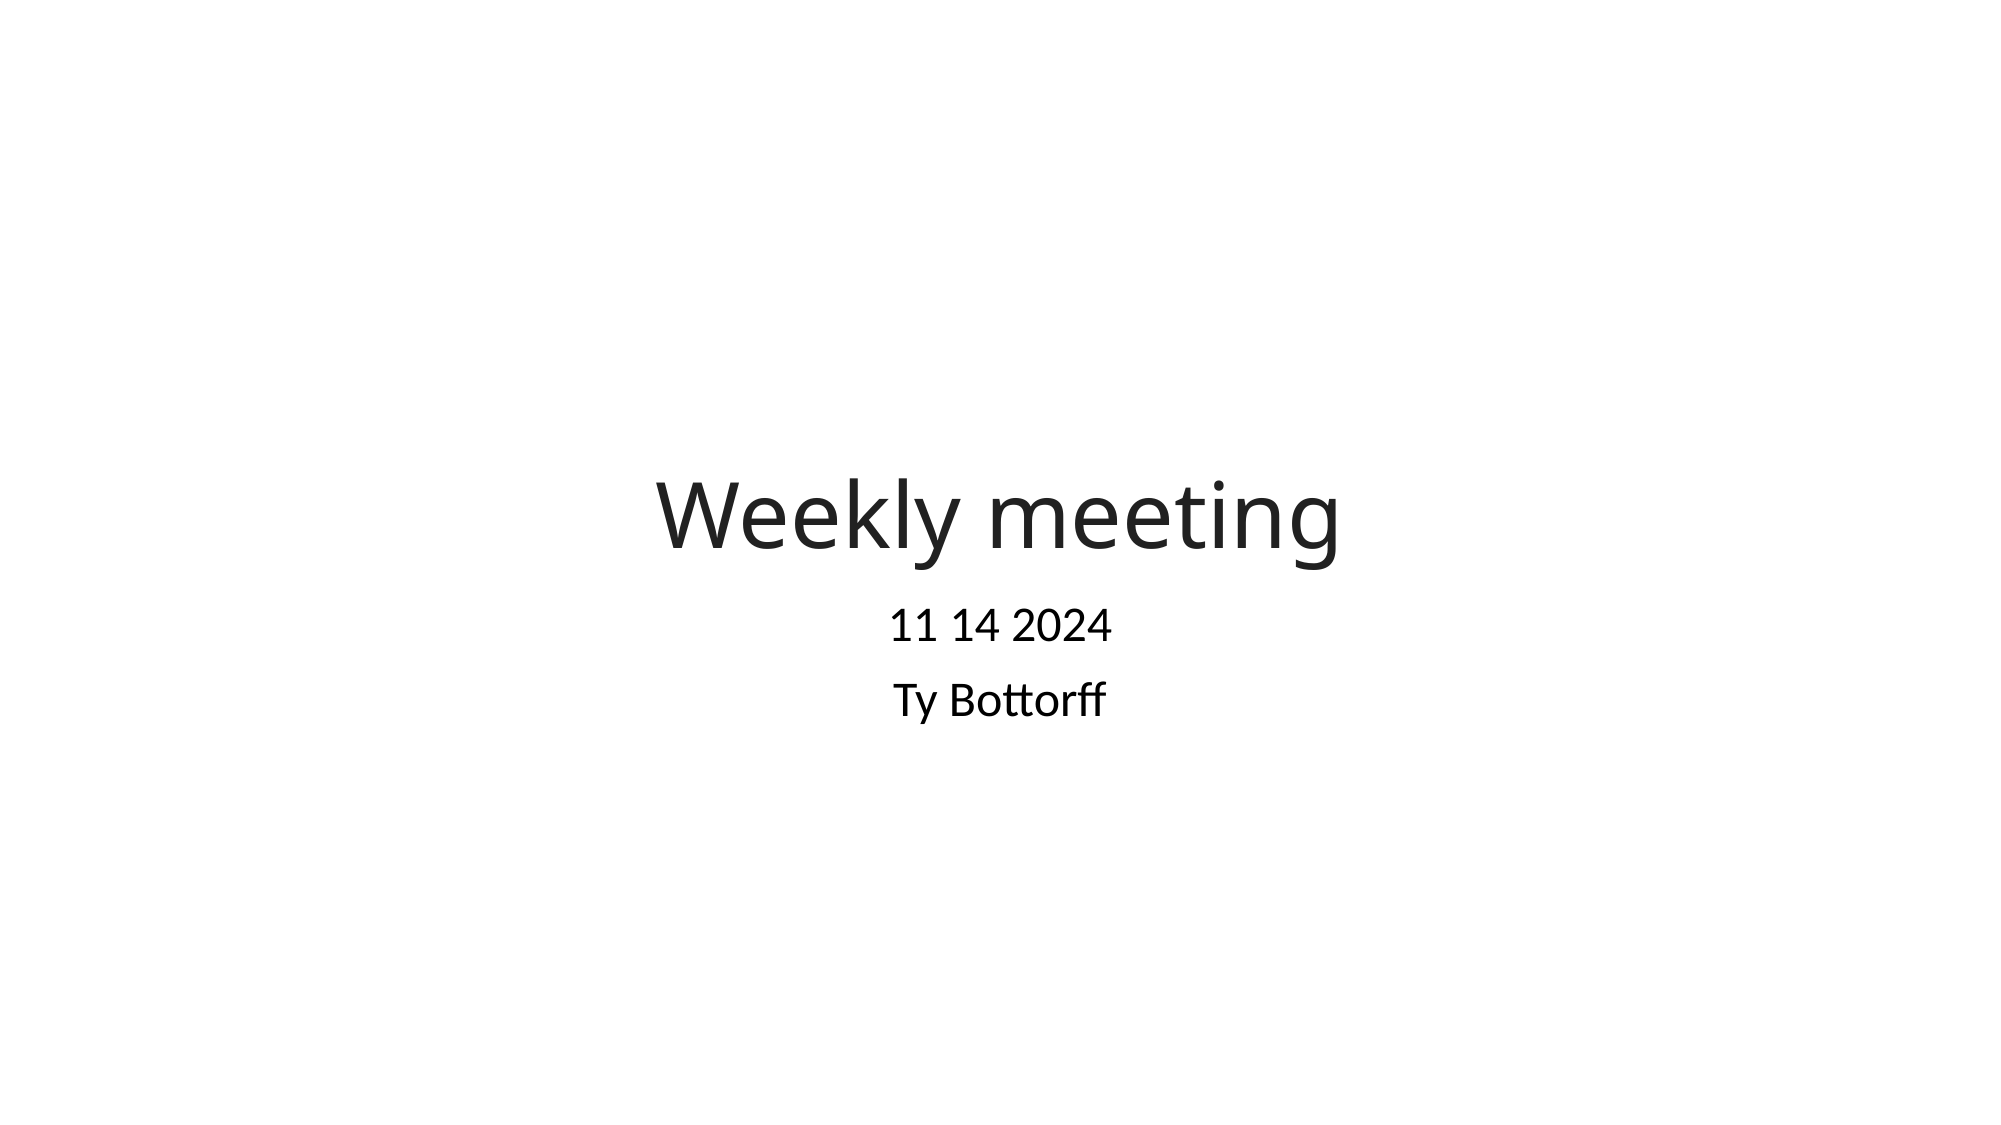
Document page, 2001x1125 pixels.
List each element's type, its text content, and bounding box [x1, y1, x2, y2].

title Weekly meeting [249, 184, 1750, 576]
subtitle 11 14 2024 Ty Bottorff [249, 590, 1750, 863]
